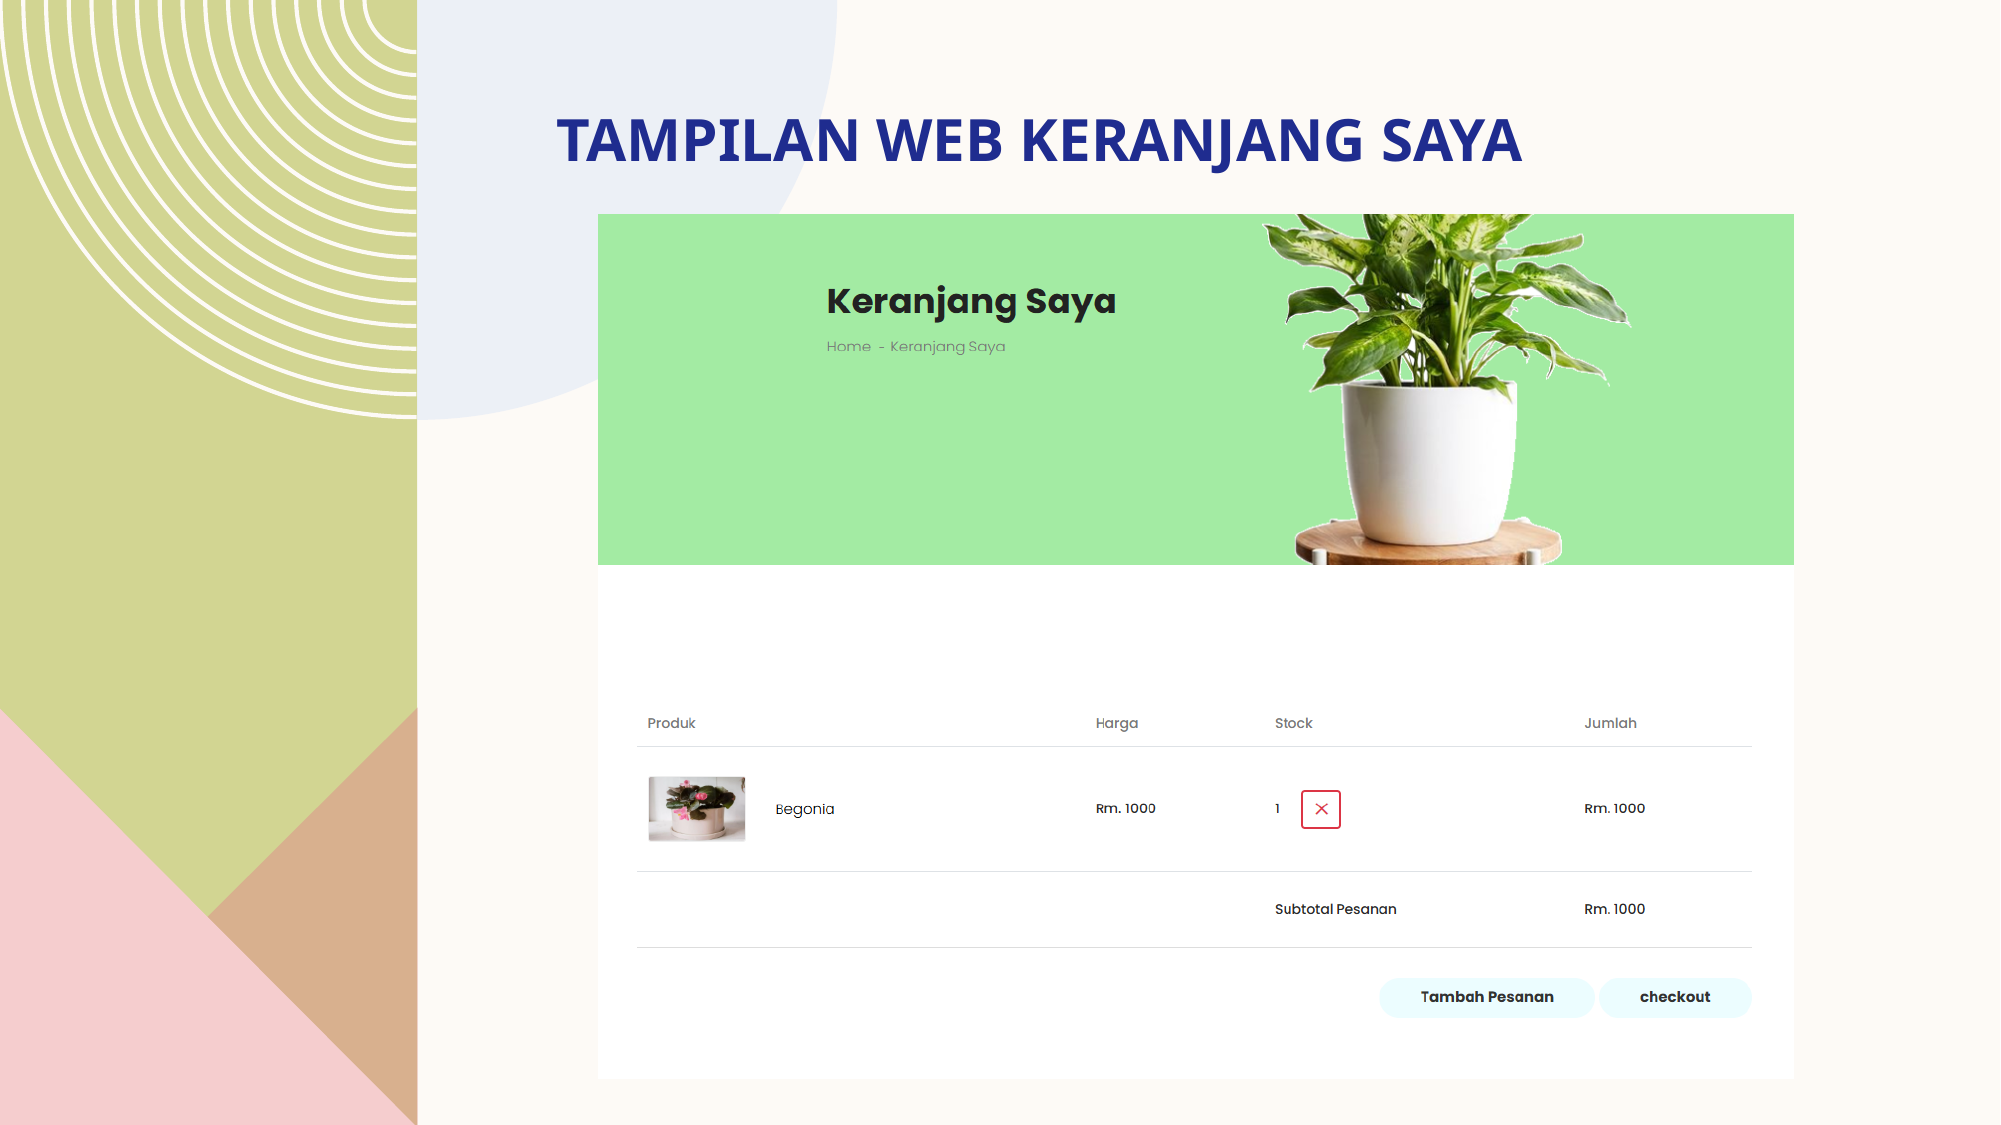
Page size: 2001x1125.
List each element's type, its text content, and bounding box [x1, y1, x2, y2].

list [598, 214, 1794, 1079]
title TAMPILAN WEB KERANJANG SAYA [541, 96, 1823, 174]
